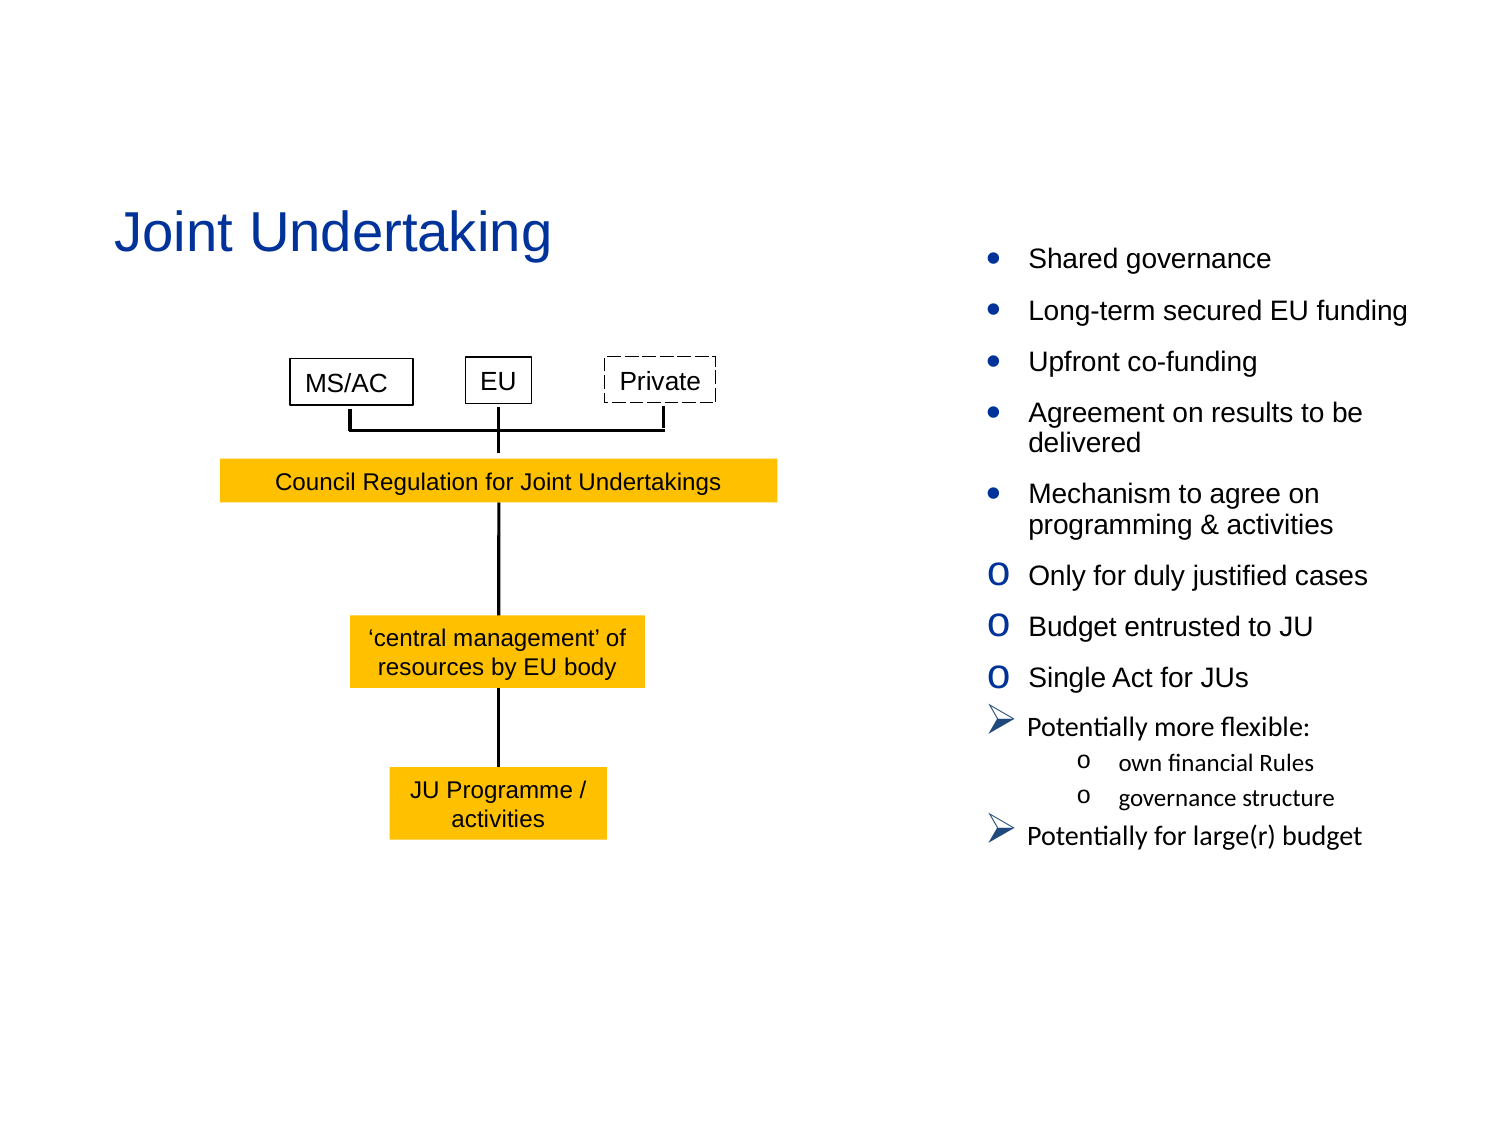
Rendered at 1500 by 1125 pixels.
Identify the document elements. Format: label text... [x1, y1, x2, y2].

list Potentially more flexible: own financial Rules governance structure Potentially for large(r) budget [973, 702, 1468, 940]
text_box EU [465, 356, 532, 404]
text_box Council Regulation for Joint Undertakings [220, 458, 778, 503]
text_box ‘central management’ of resources by EU body [350, 615, 645, 688]
text_box Joint Undertaking [103, 185, 1397, 282]
text_box Shared governance Long-term secured EU funding Upfront co-funding Agreement on results to be delivered Mechanism to agree on programming & activities Only for duly justified cases Budget entrusted to JU Single Act for JUs [974, 239, 1435, 757]
text_box MS/AC [290, 358, 413, 405]
text_box Private [604, 356, 716, 403]
text_box JU Programme / activities [389, 767, 607, 840]
